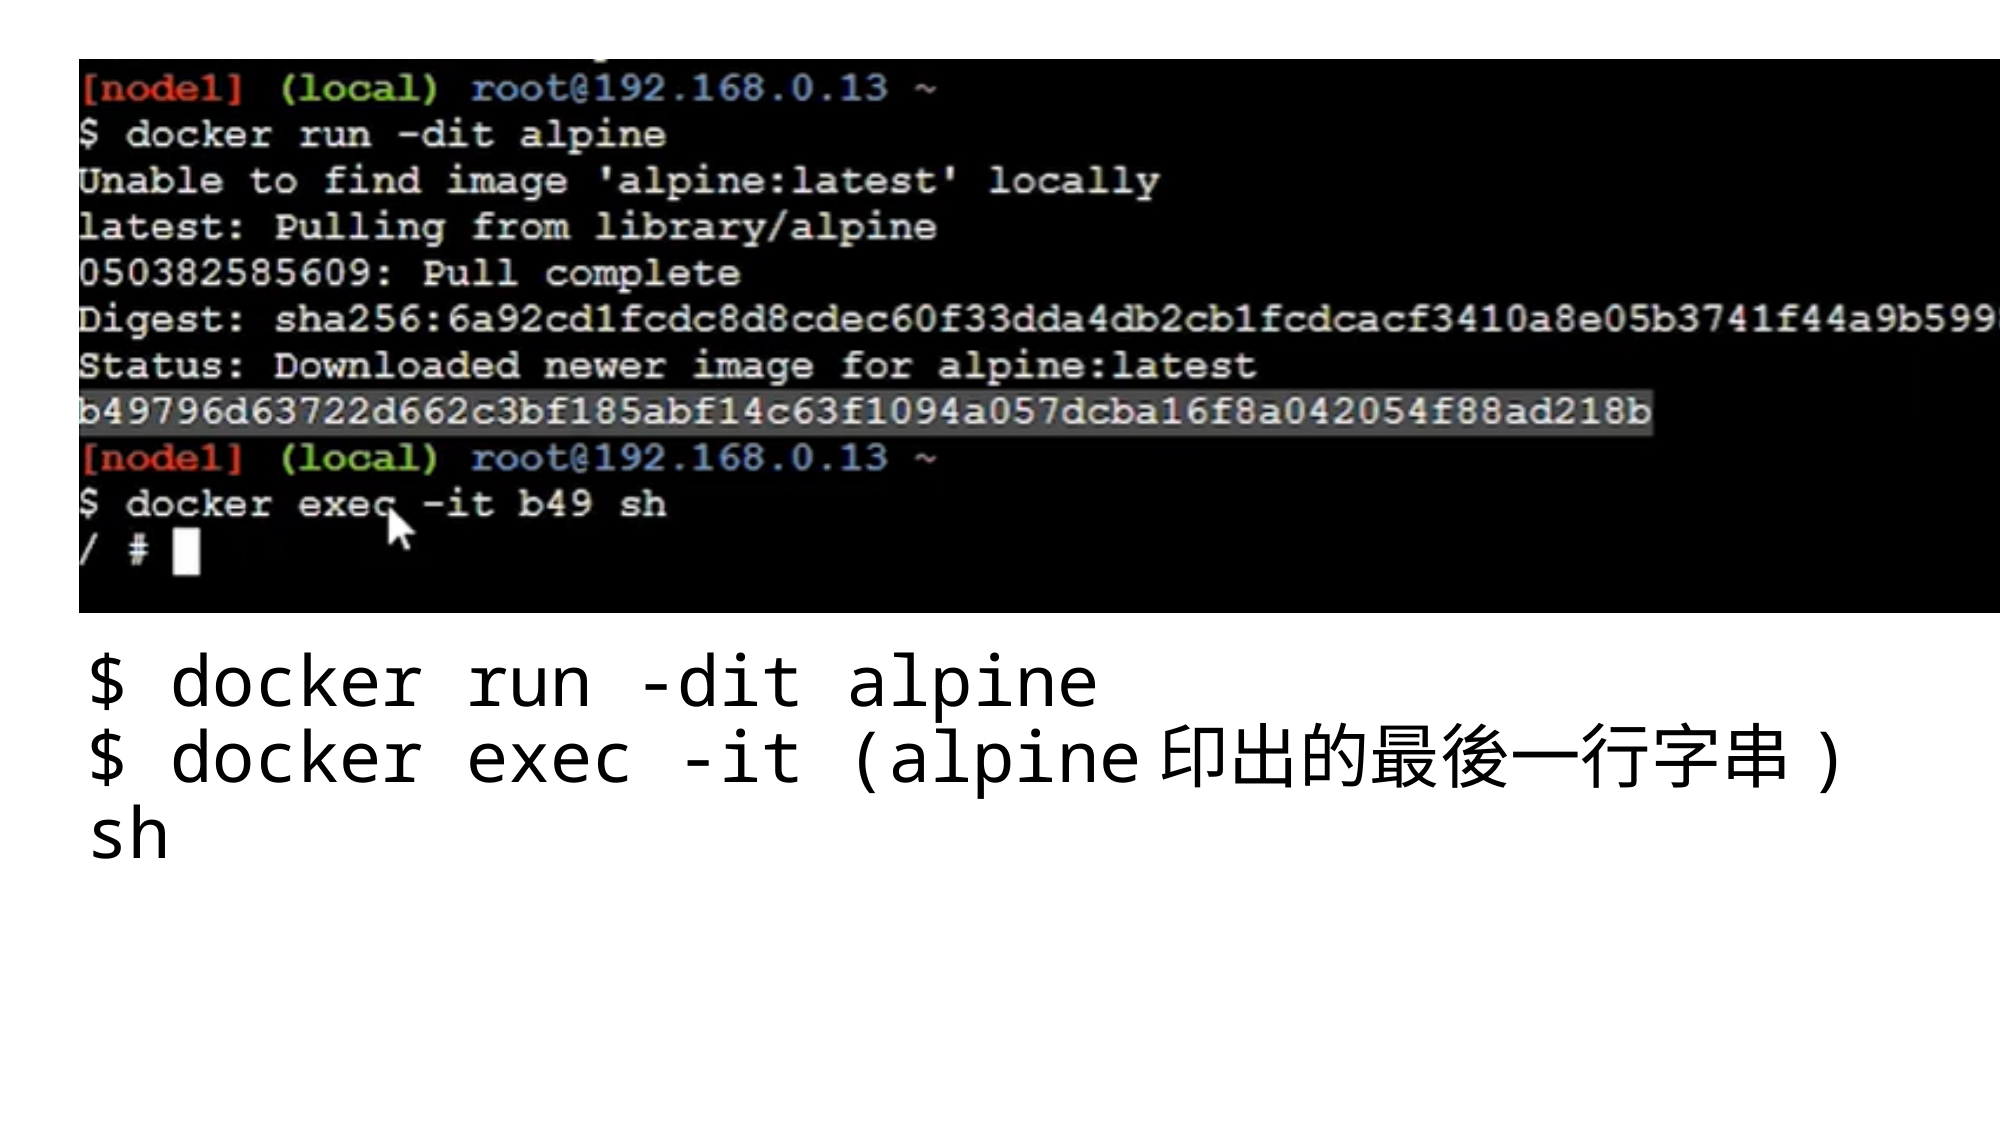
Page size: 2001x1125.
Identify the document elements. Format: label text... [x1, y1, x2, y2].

picture [79, 59, 2000, 613]
text_box $ docker run -dit alpine $ docker exec -it (alpine印出的最後一行字串) sh [71, 637, 1929, 883]
